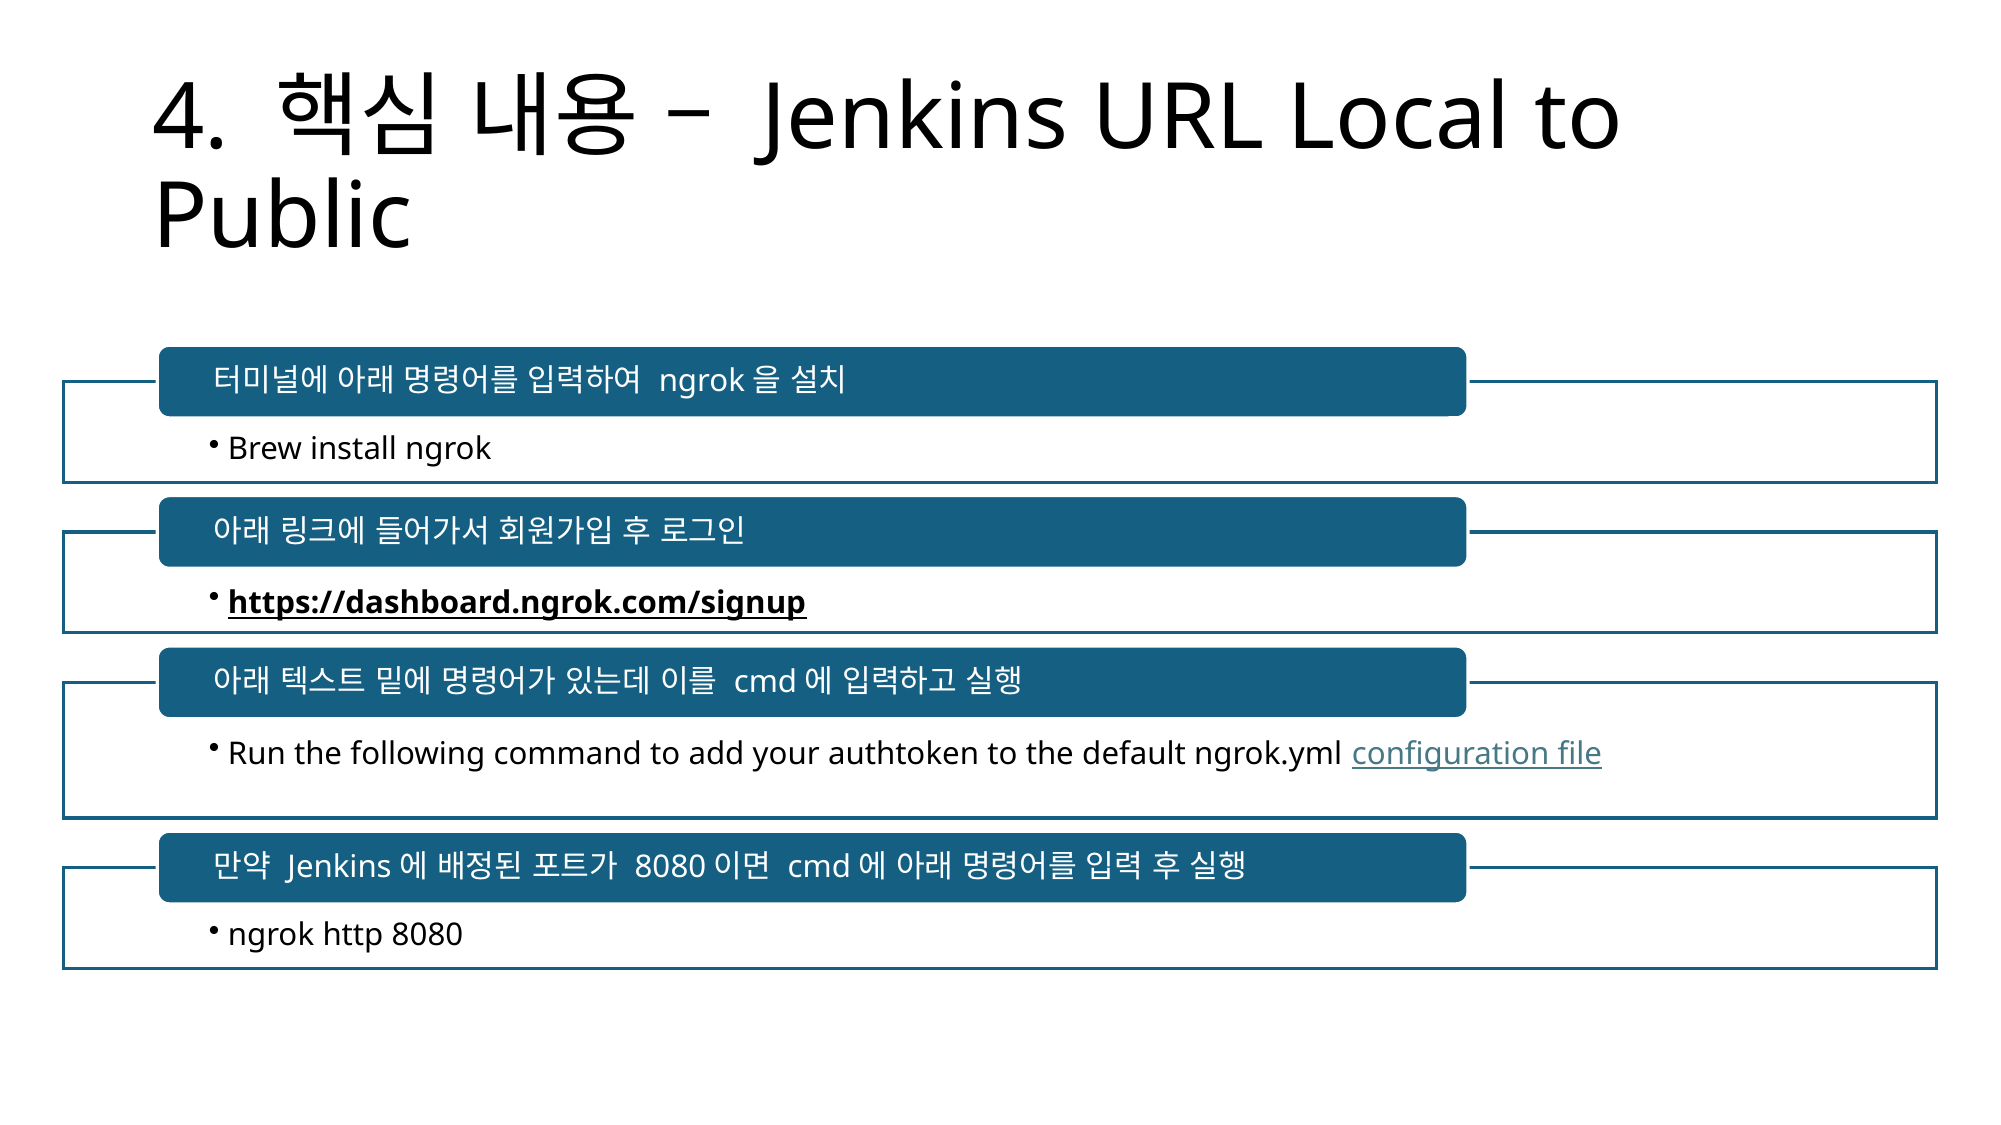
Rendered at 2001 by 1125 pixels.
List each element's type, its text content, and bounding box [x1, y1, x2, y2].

title 4. 핵심 내용 – Jenkins URL Local to Public [137, 59, 1863, 219]
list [63, 219, 1937, 1094]
